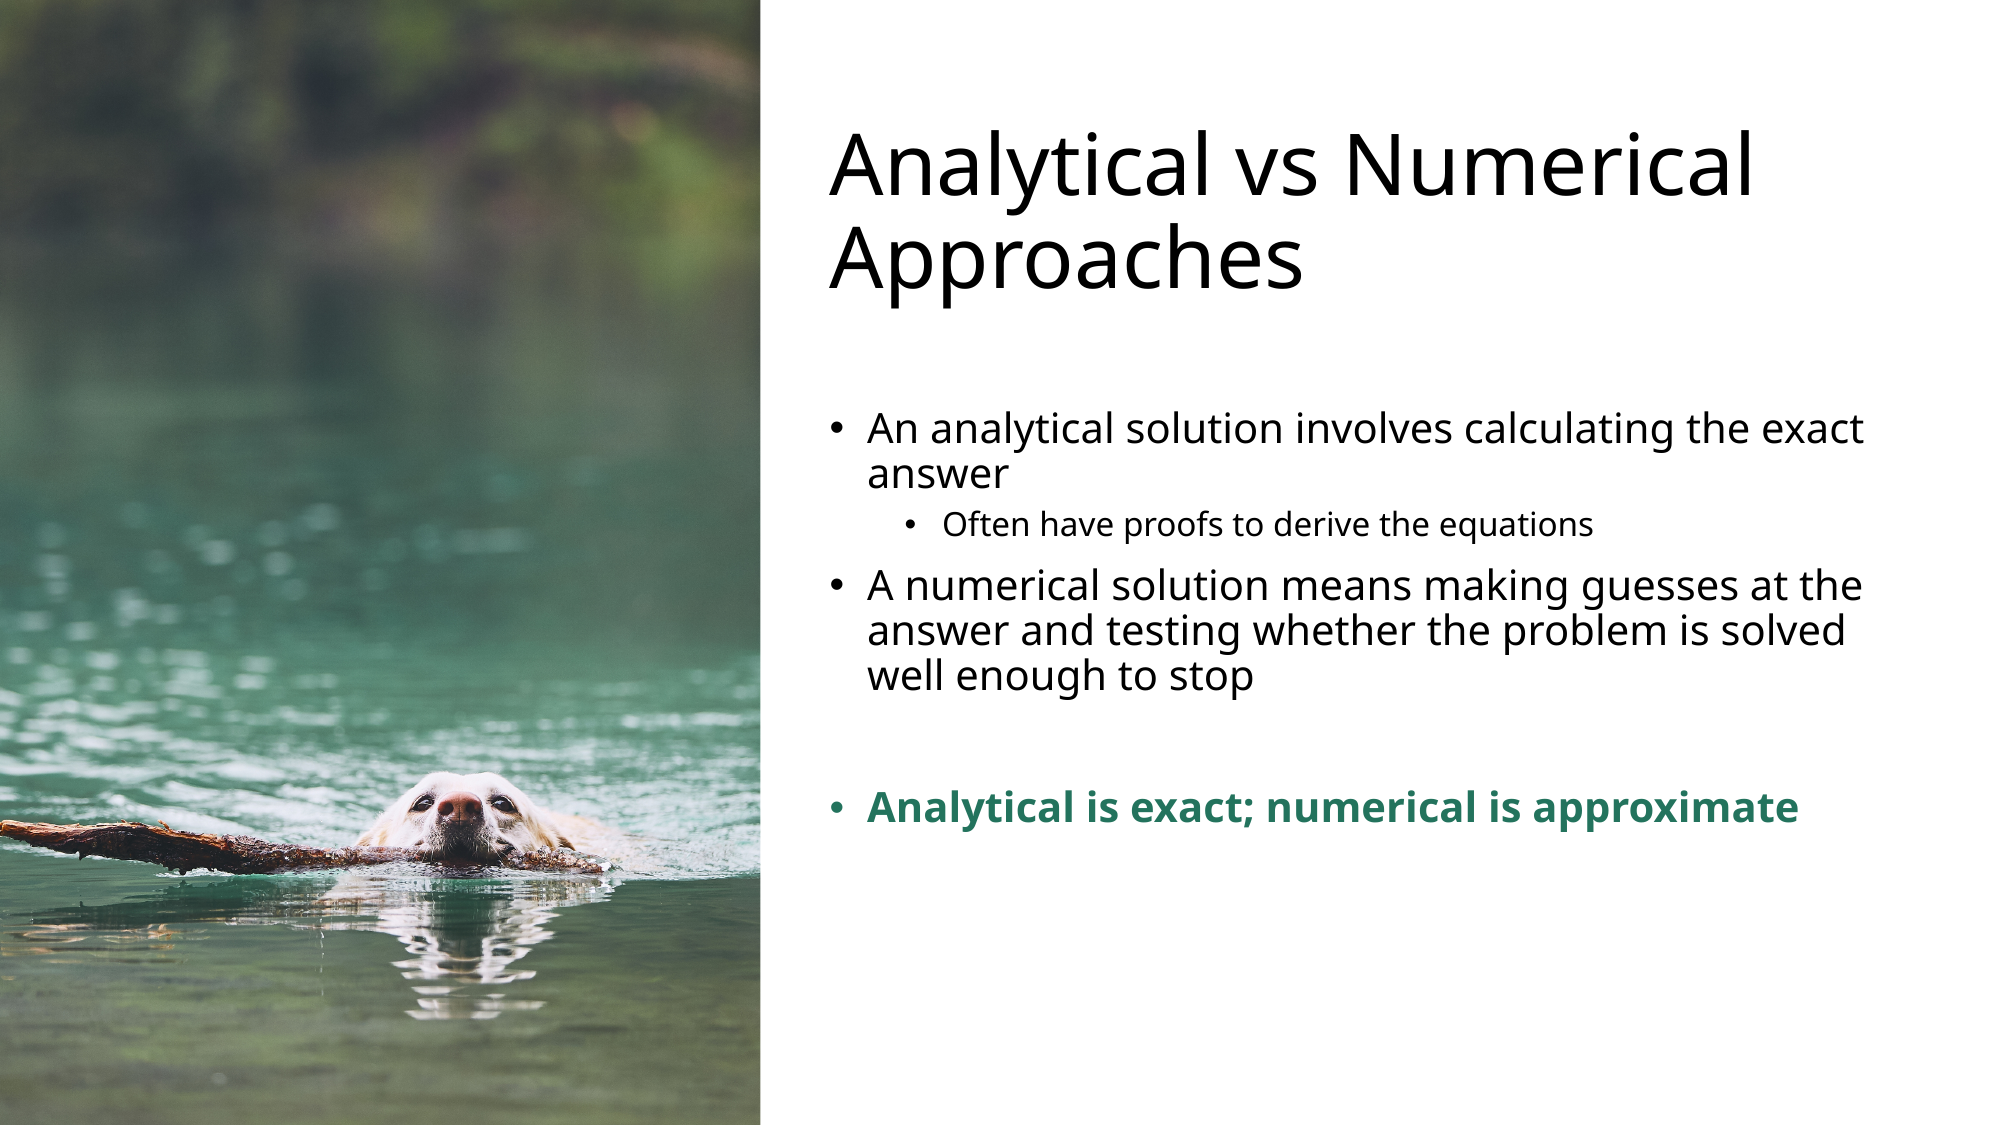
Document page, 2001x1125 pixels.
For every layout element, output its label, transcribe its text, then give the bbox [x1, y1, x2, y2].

title Analytical vs Numerical Approaches [814, 103, 1895, 315]
list An analytical solution involves calculating the exact answer Often have proofs to derive the equations A numerical solution means making guesses at the answer and testing whether the problem is solved well enough to stop Analytical is exact; numerical is approximate [814, 399, 1895, 1021]
picture [0, 0, 761, 1125]
